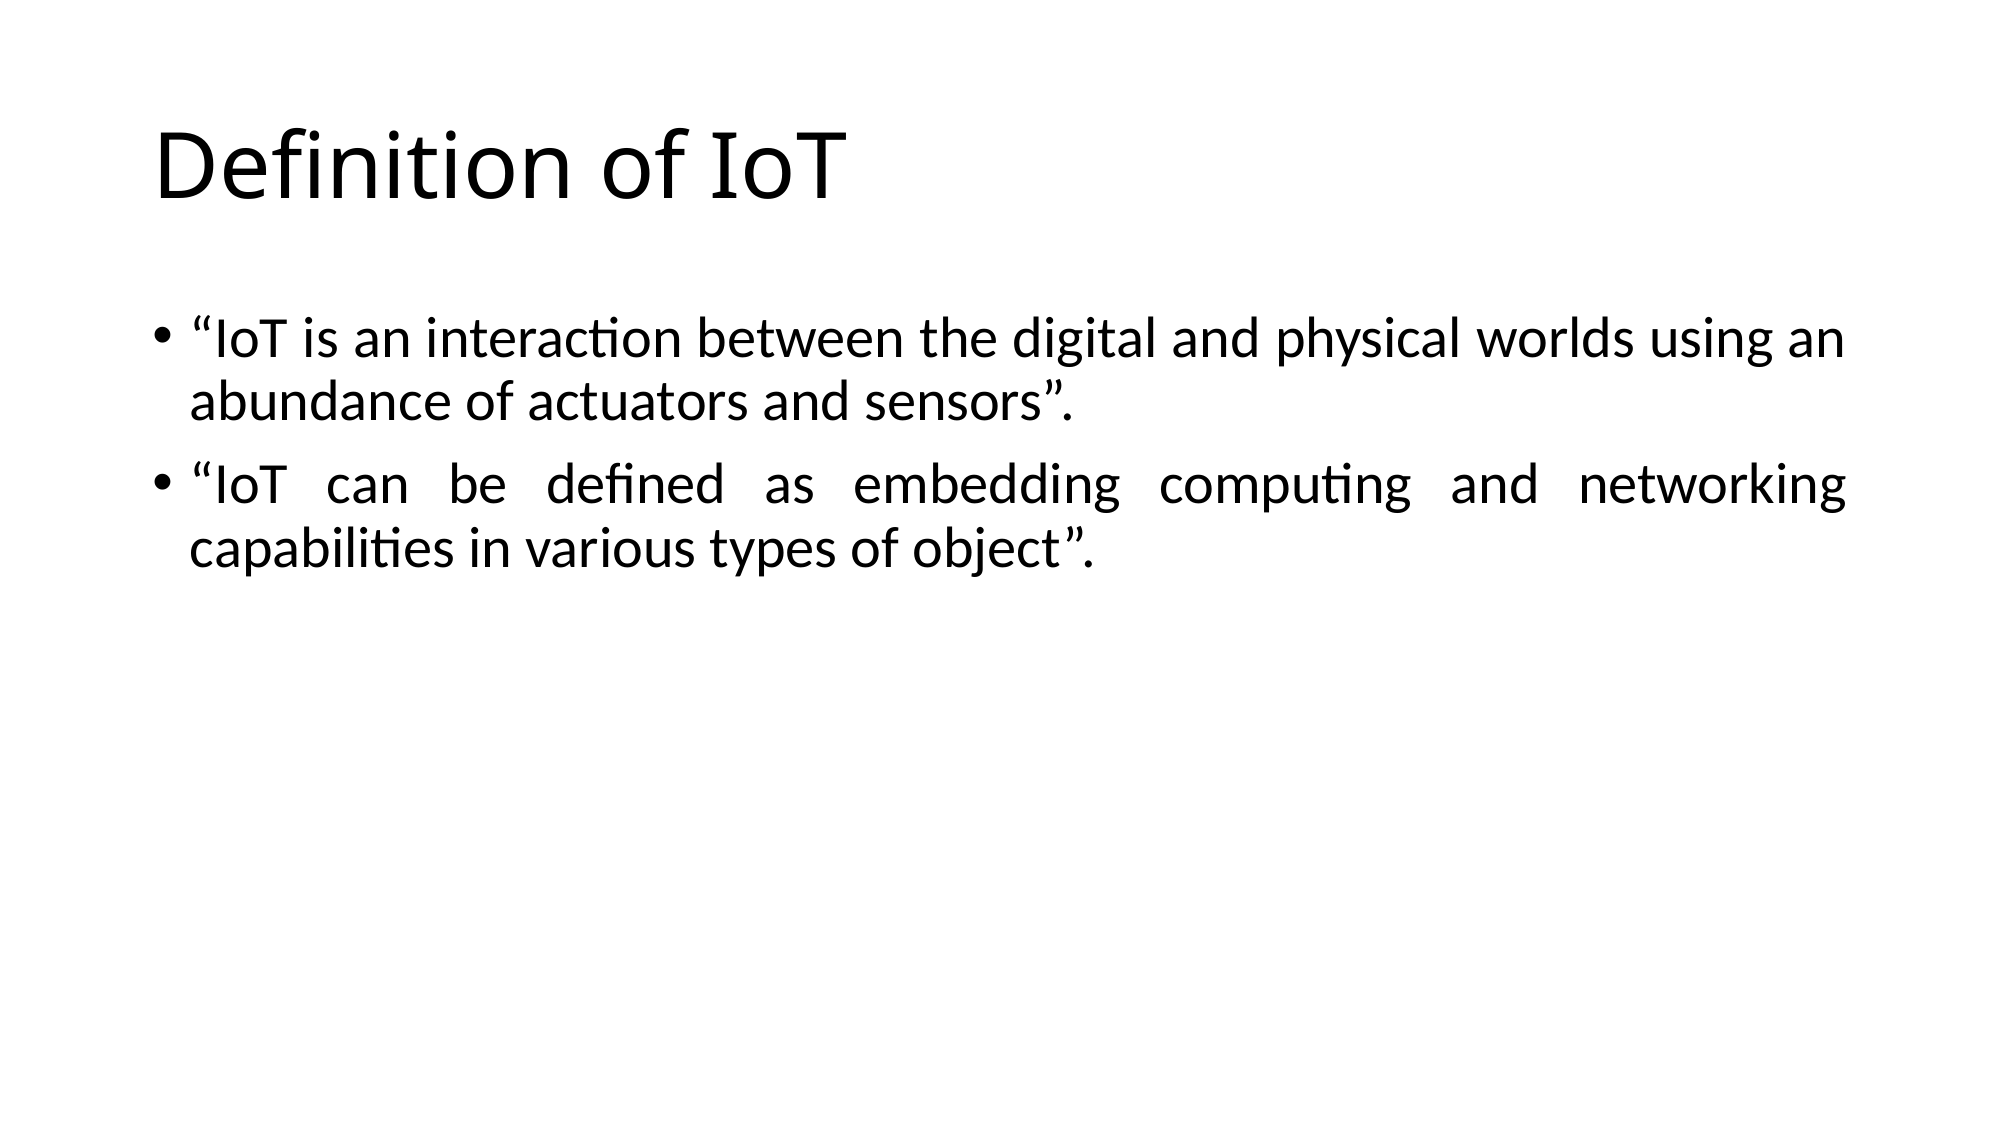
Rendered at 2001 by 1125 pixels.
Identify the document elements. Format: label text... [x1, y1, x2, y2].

list “IoT is an interaction between the digital and physical worlds using an abundance of actuators and sensors”. “IoT can be defined as embedding computing and networking capabilities in various types of object”. [137, 299, 1863, 1014]
title Definition of IoT [137, 59, 1863, 278]
